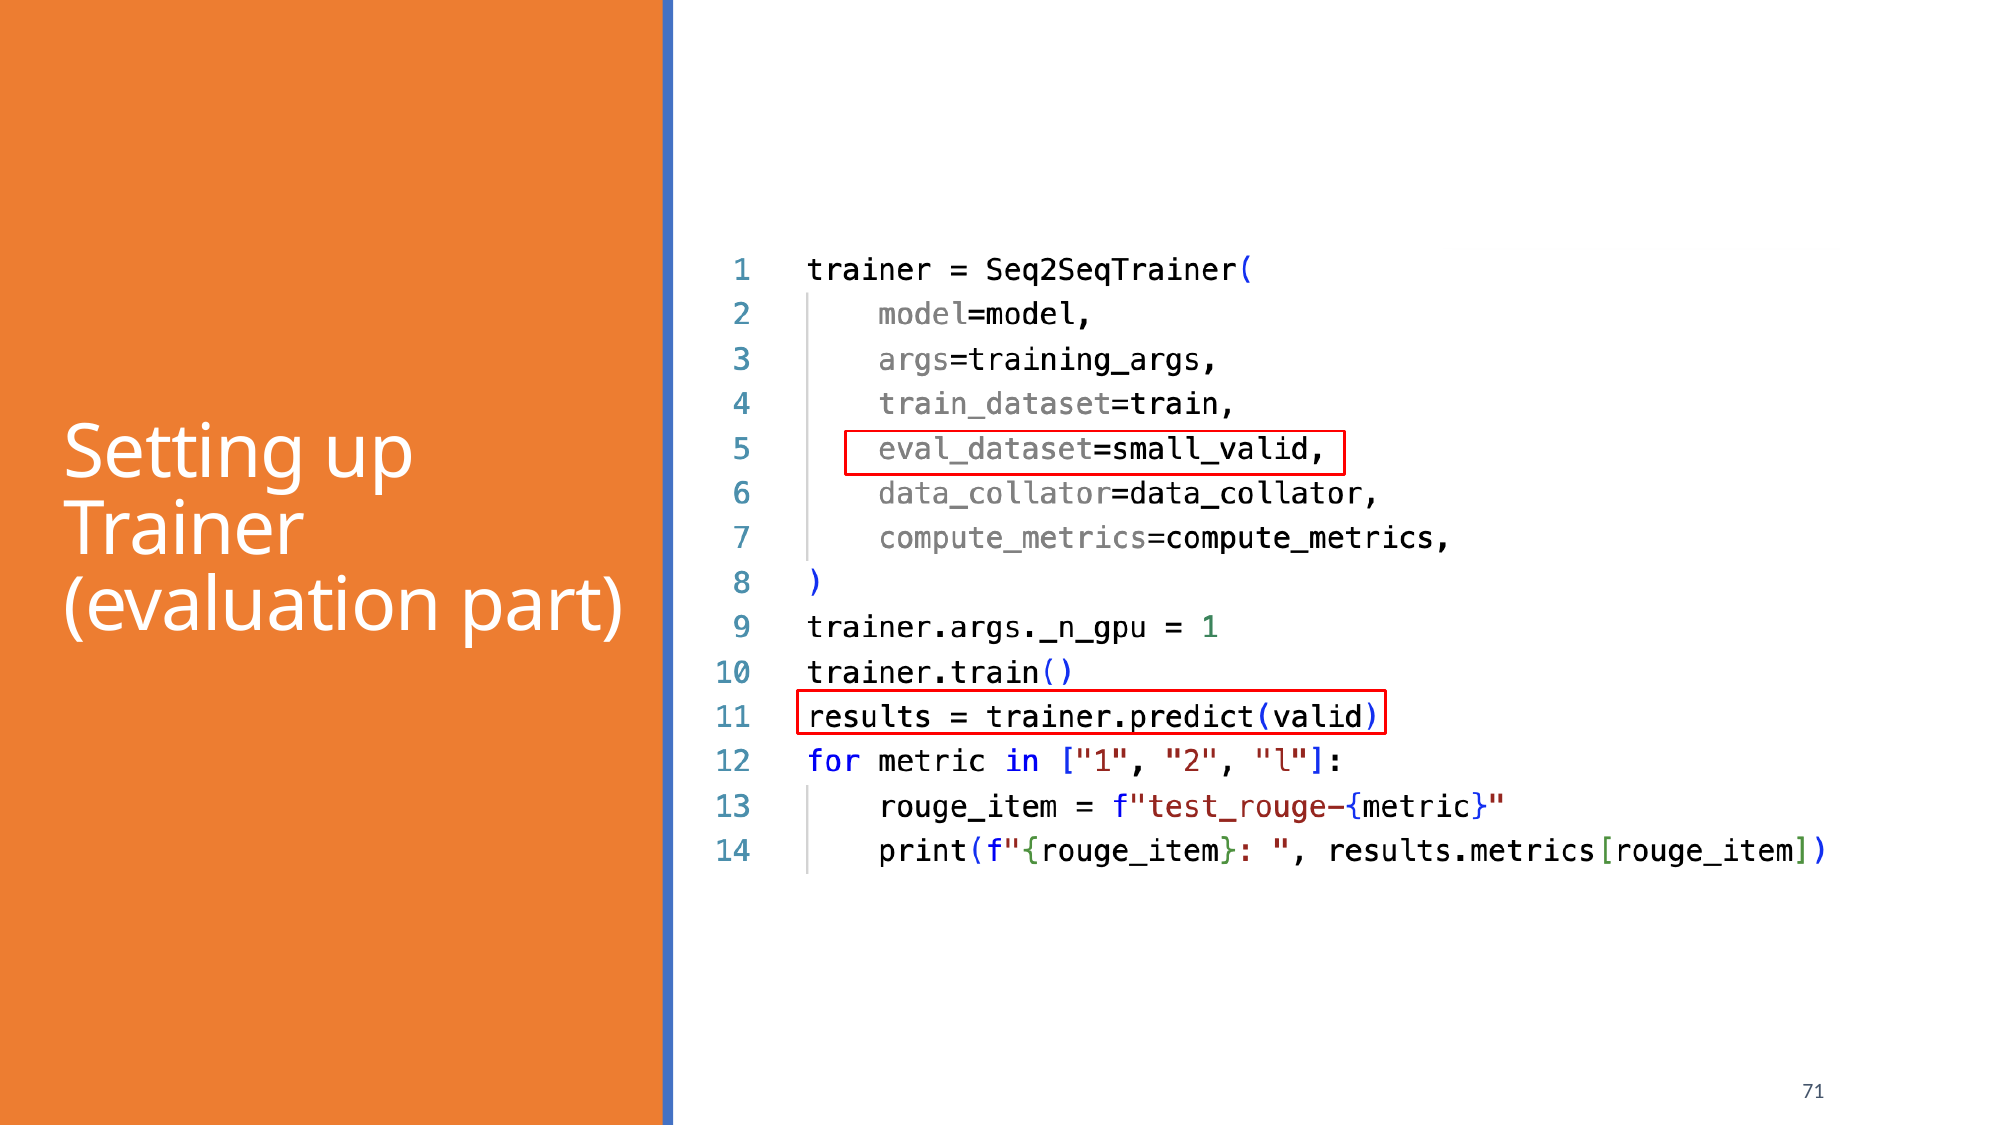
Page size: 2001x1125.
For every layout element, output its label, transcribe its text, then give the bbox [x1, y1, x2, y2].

picture [710, 244, 1840, 881]
title Setting up Trainer (evaluation part) [48, 278, 644, 654]
slide_number 71 [1624, 1059, 1840, 1120]
